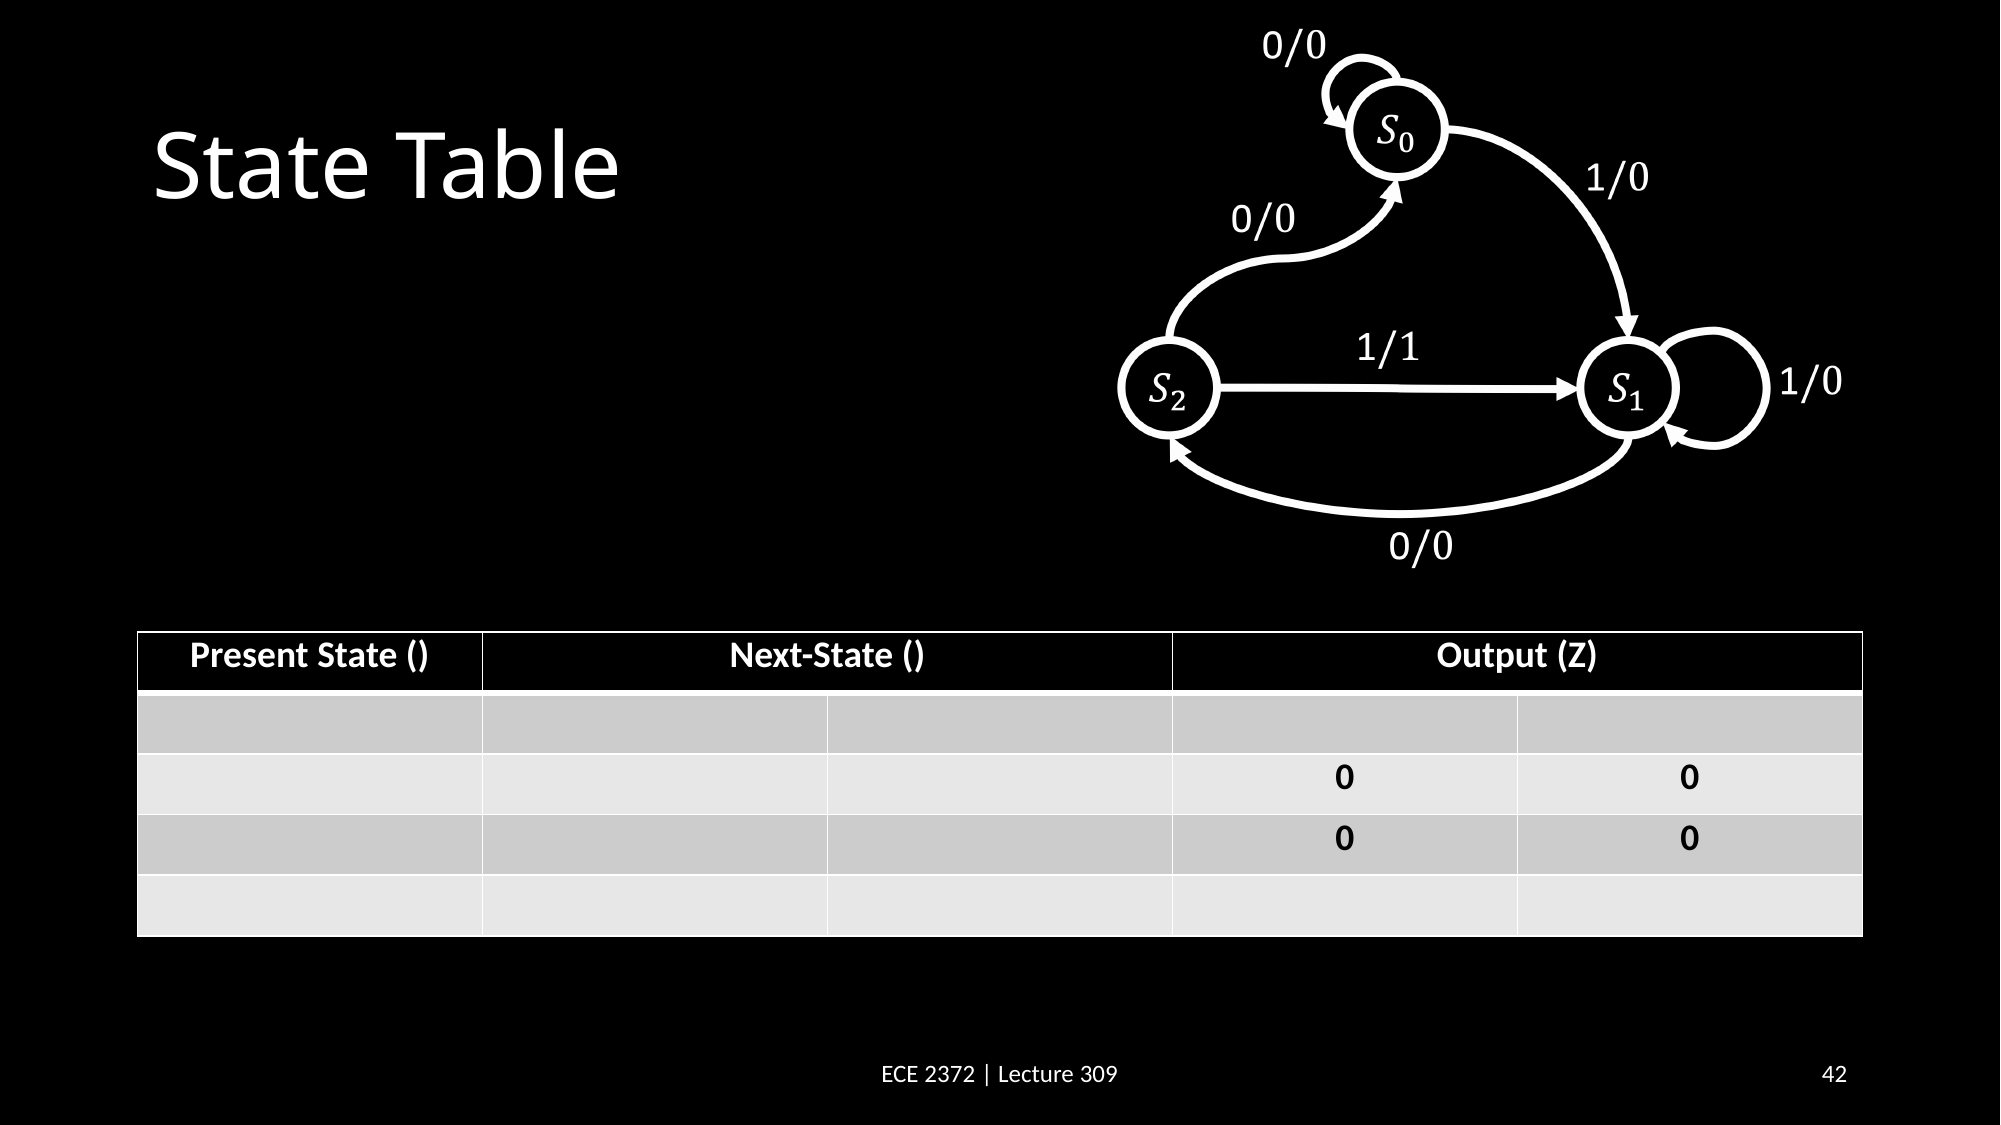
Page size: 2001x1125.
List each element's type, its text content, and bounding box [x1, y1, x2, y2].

footer ECE 2372 | Lecture 309 [662, 1042, 1338, 1103]
title State Table [137, 59, 1081, 278]
slide_number 42 [1412, 1042, 1863, 1103]
picture [1081, 0, 1863, 600]
